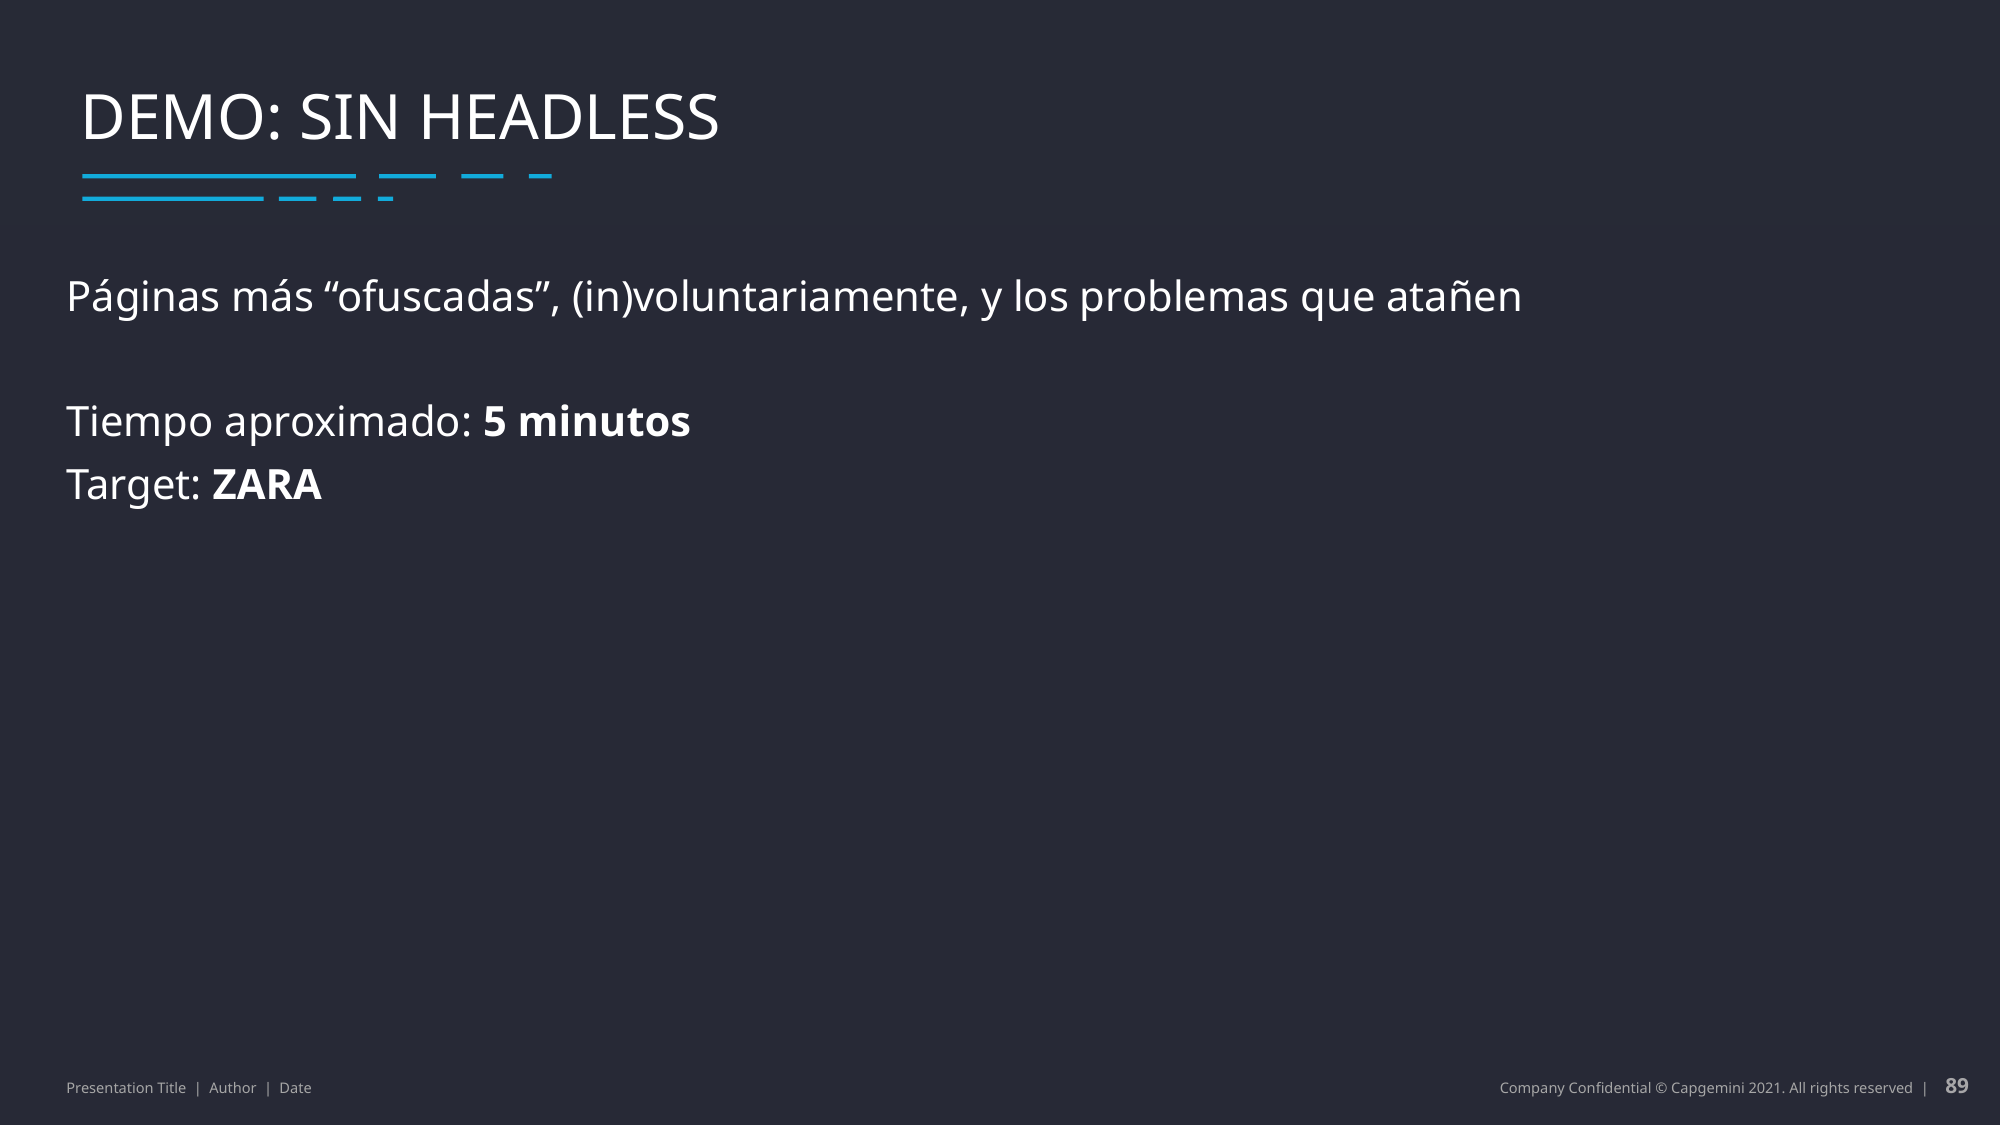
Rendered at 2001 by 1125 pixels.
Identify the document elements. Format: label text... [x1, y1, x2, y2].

list Páginas más “ofuscadas”, (in)voluntariamente, y los problemas que atañen Tiempo aproximado: 5 minutos Target: ZARA [65, 269, 1938, 1049]
text_box 89 [1903, 1072, 2000, 1101]
text_box [0, 0, 2000, 225]
text_box Demo: sin headless [80, 76, 1749, 257]
